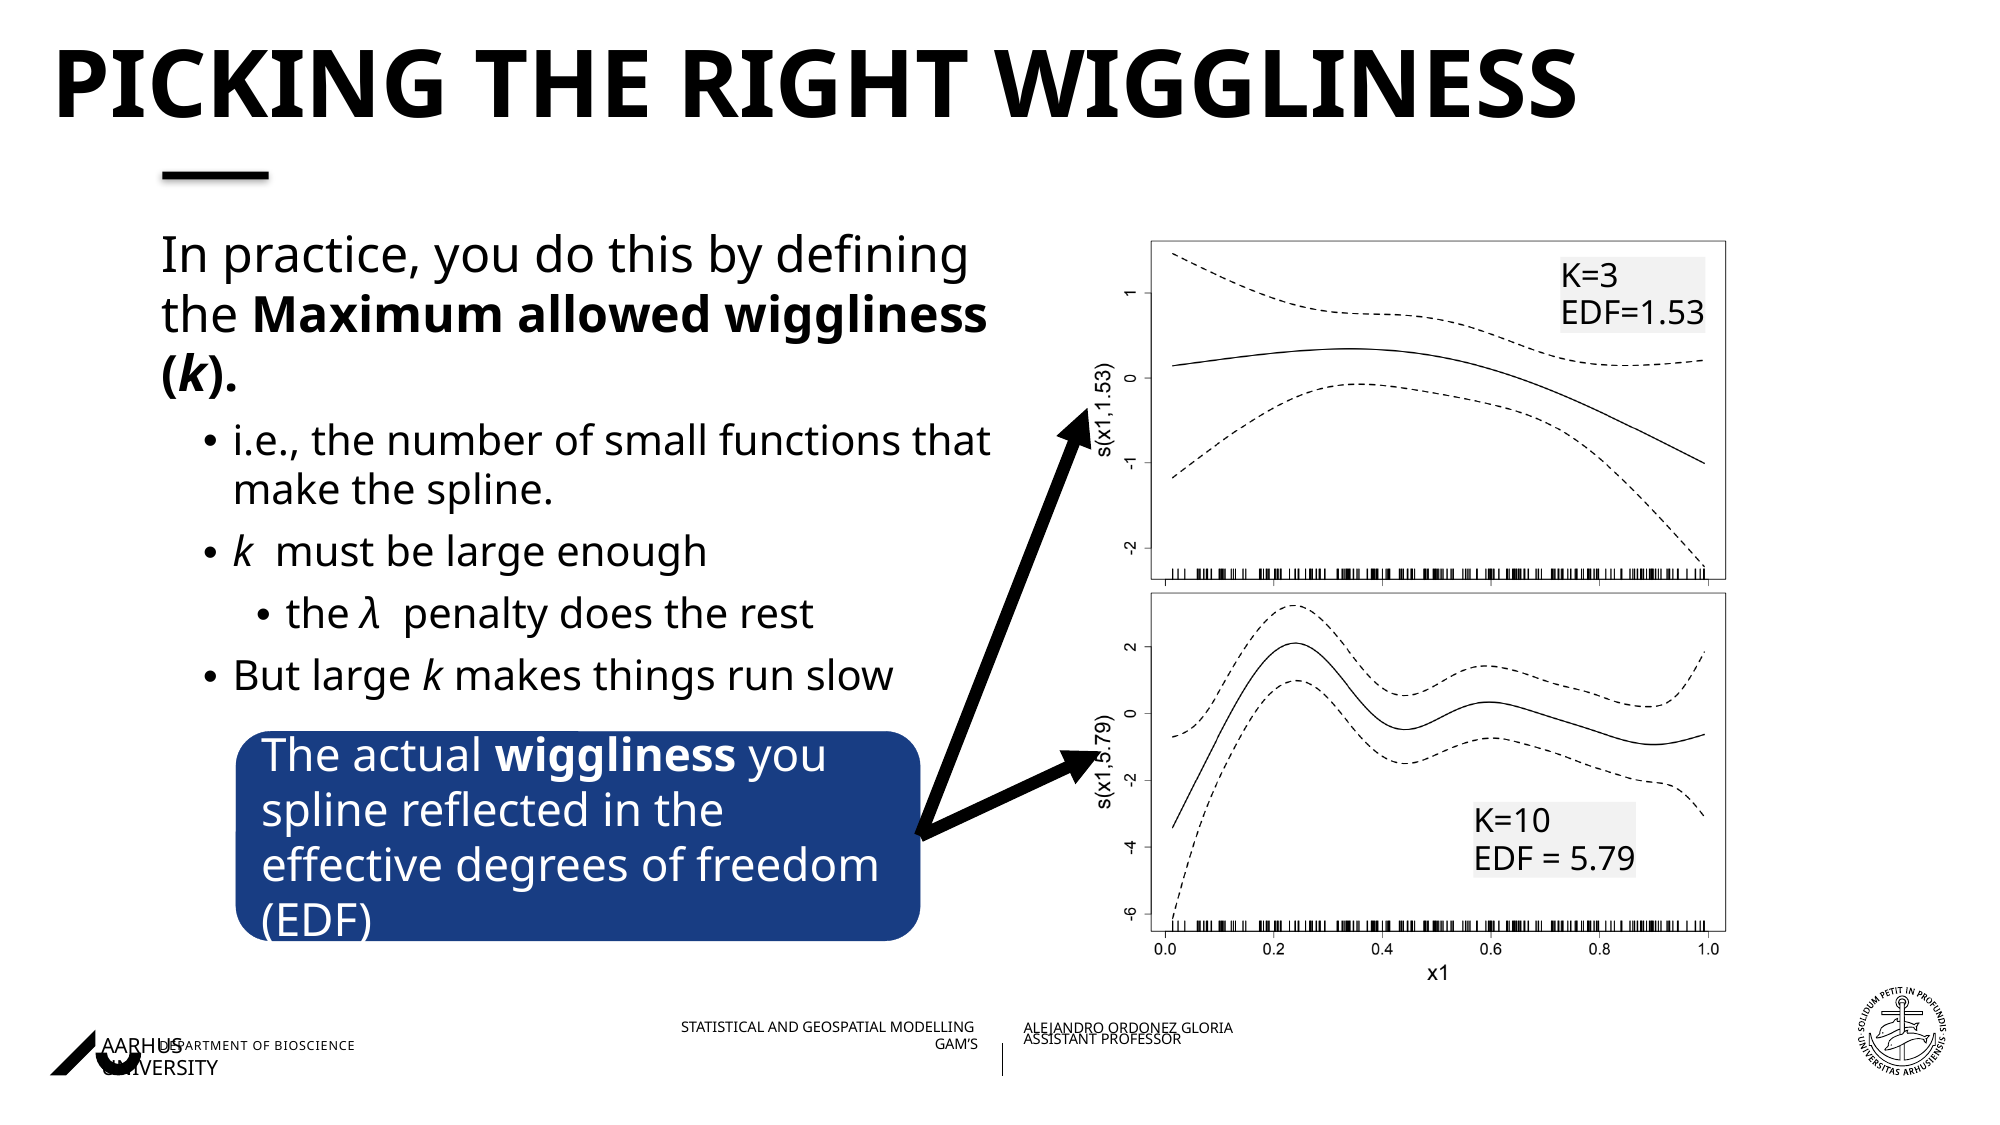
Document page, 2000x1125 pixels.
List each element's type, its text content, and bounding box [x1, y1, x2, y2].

text_box The actual wiggliness you spline reflected in the effective degrees of freedom (EDF) [235, 731, 921, 941]
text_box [919, 407, 1088, 750]
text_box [919, 751, 1102, 837]
title Picking the right wiggliness [51, 37, 1948, 162]
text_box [1087, 228, 1737, 981]
list In practice, you do this by defining the Maximum allowed wiggliness (k). i.e., the number of small functions that make the spline. k must be large enough the λ penalty does the rest But large k makes things run slow [161, 224, 1000, 968]
